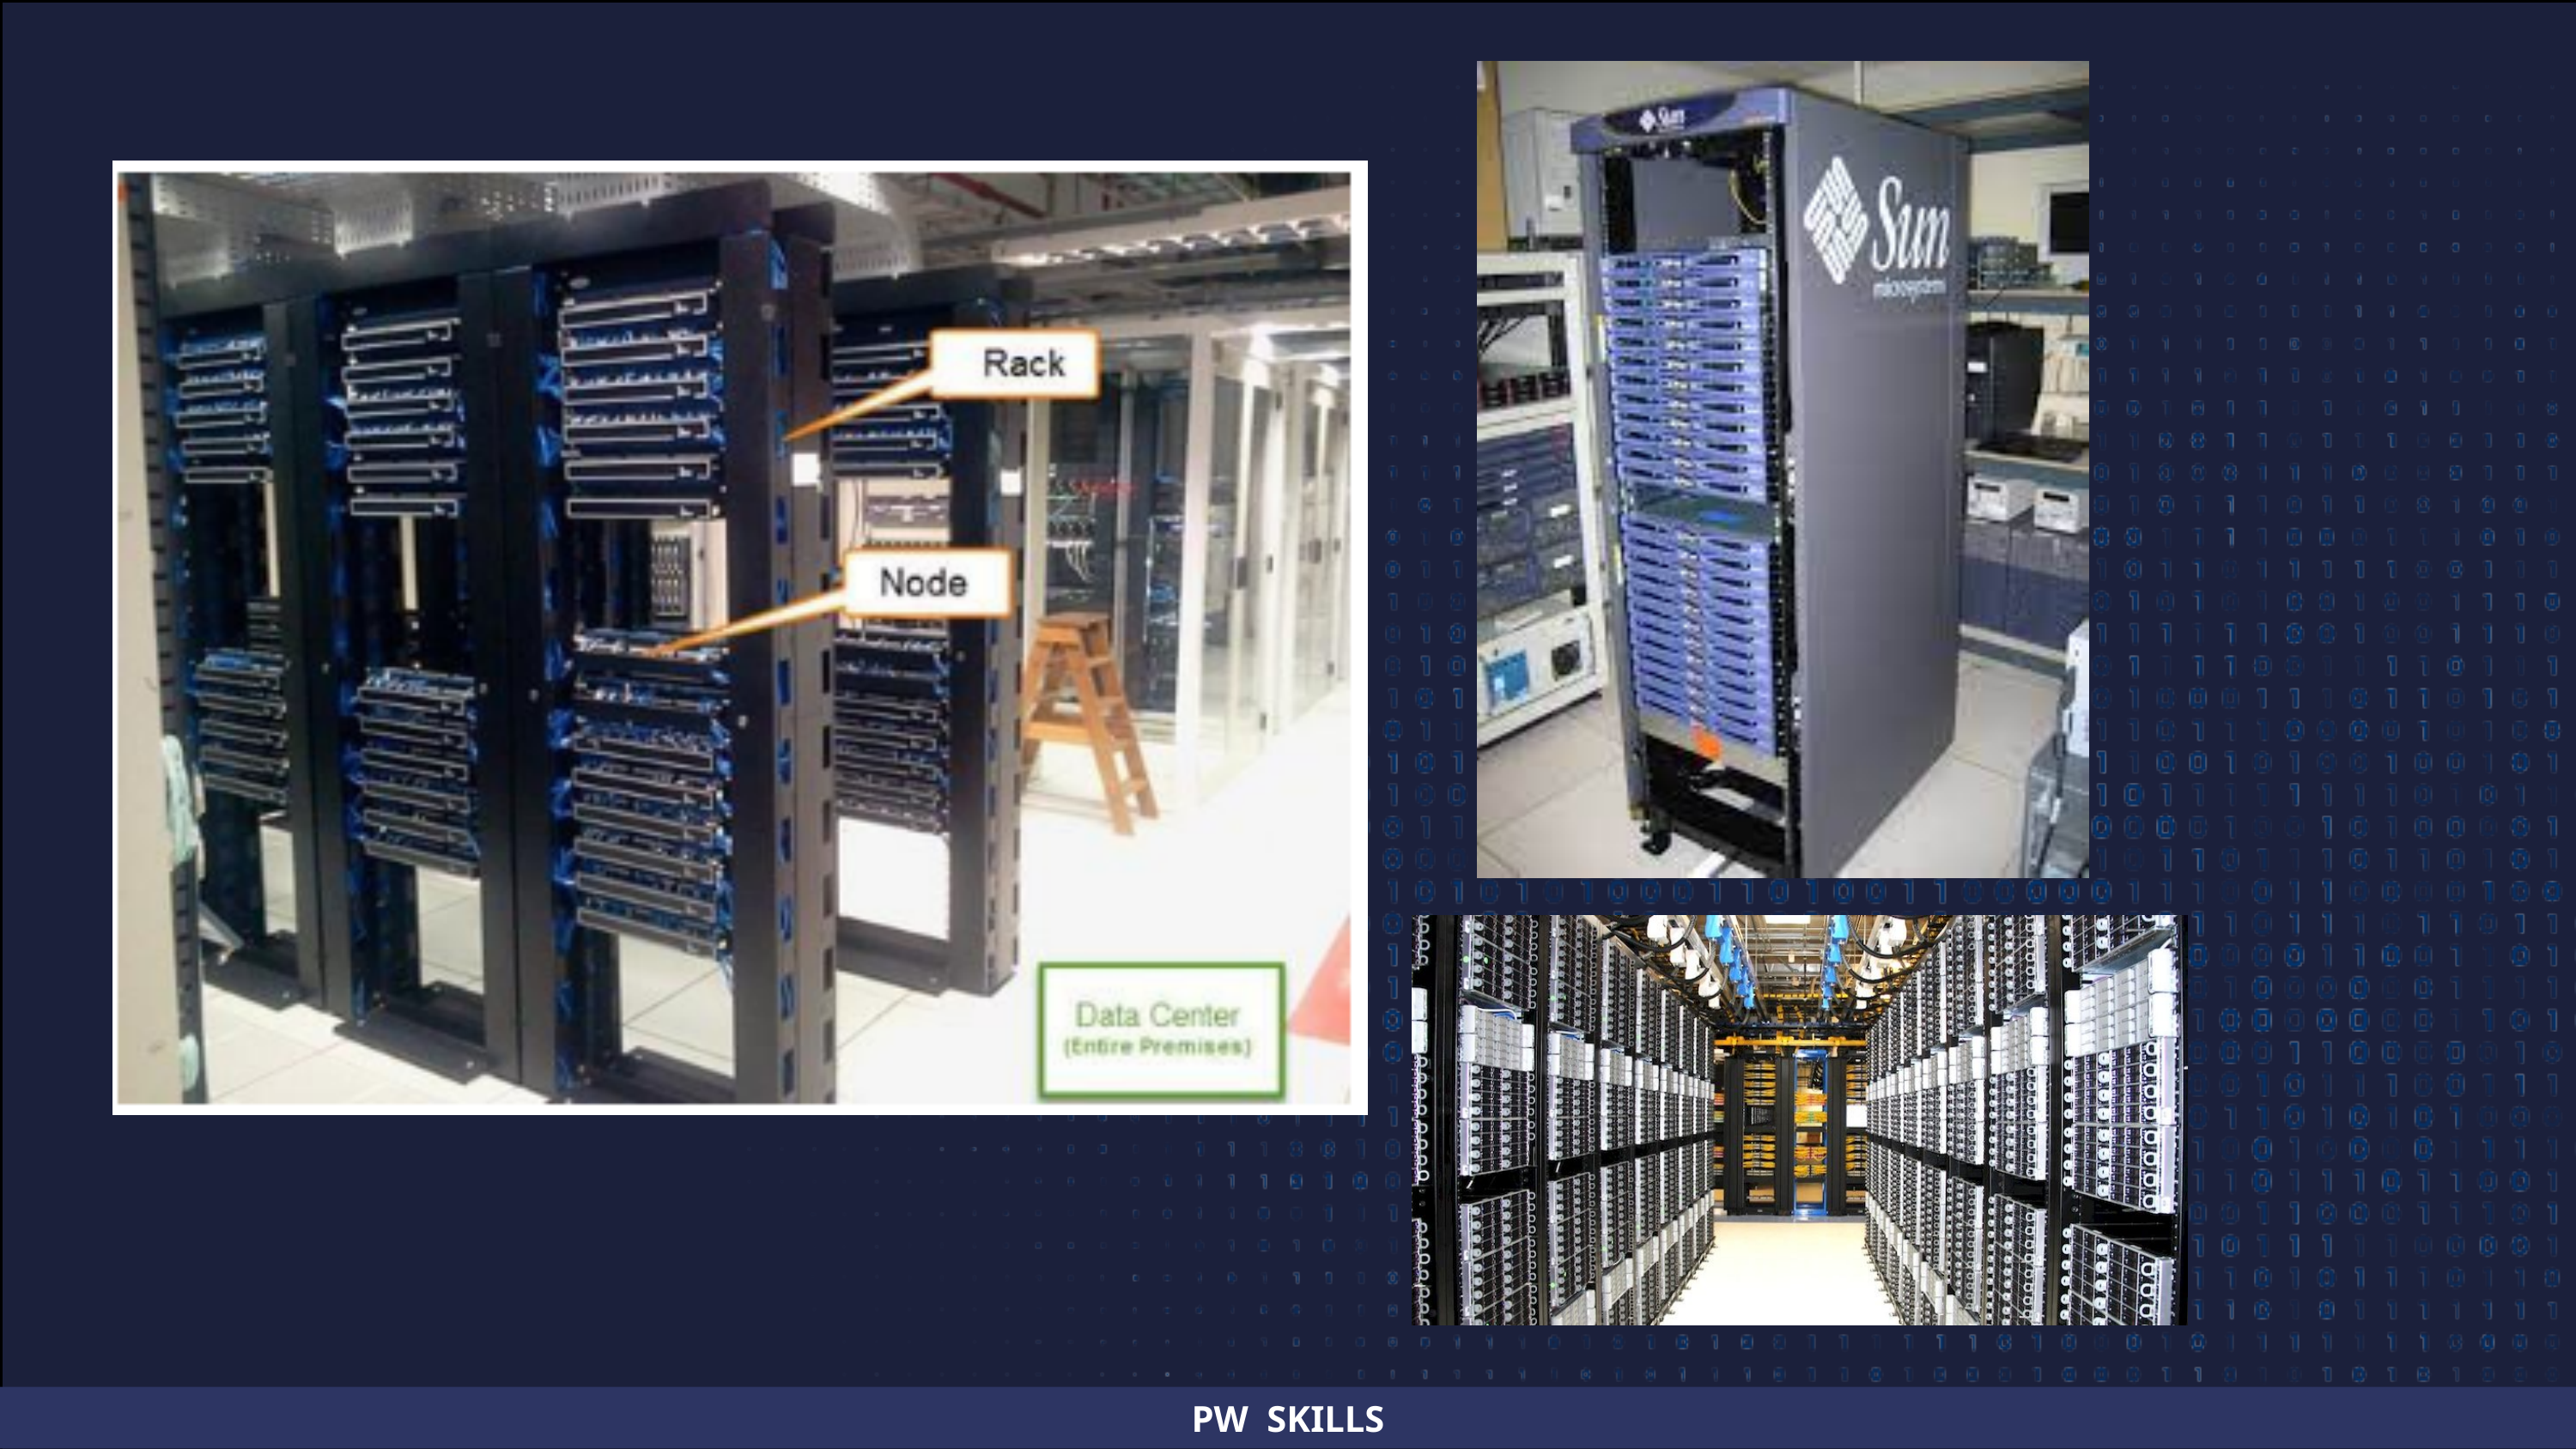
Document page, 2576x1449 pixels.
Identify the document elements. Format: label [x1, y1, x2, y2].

picture [112, 61, 2576, 1385]
